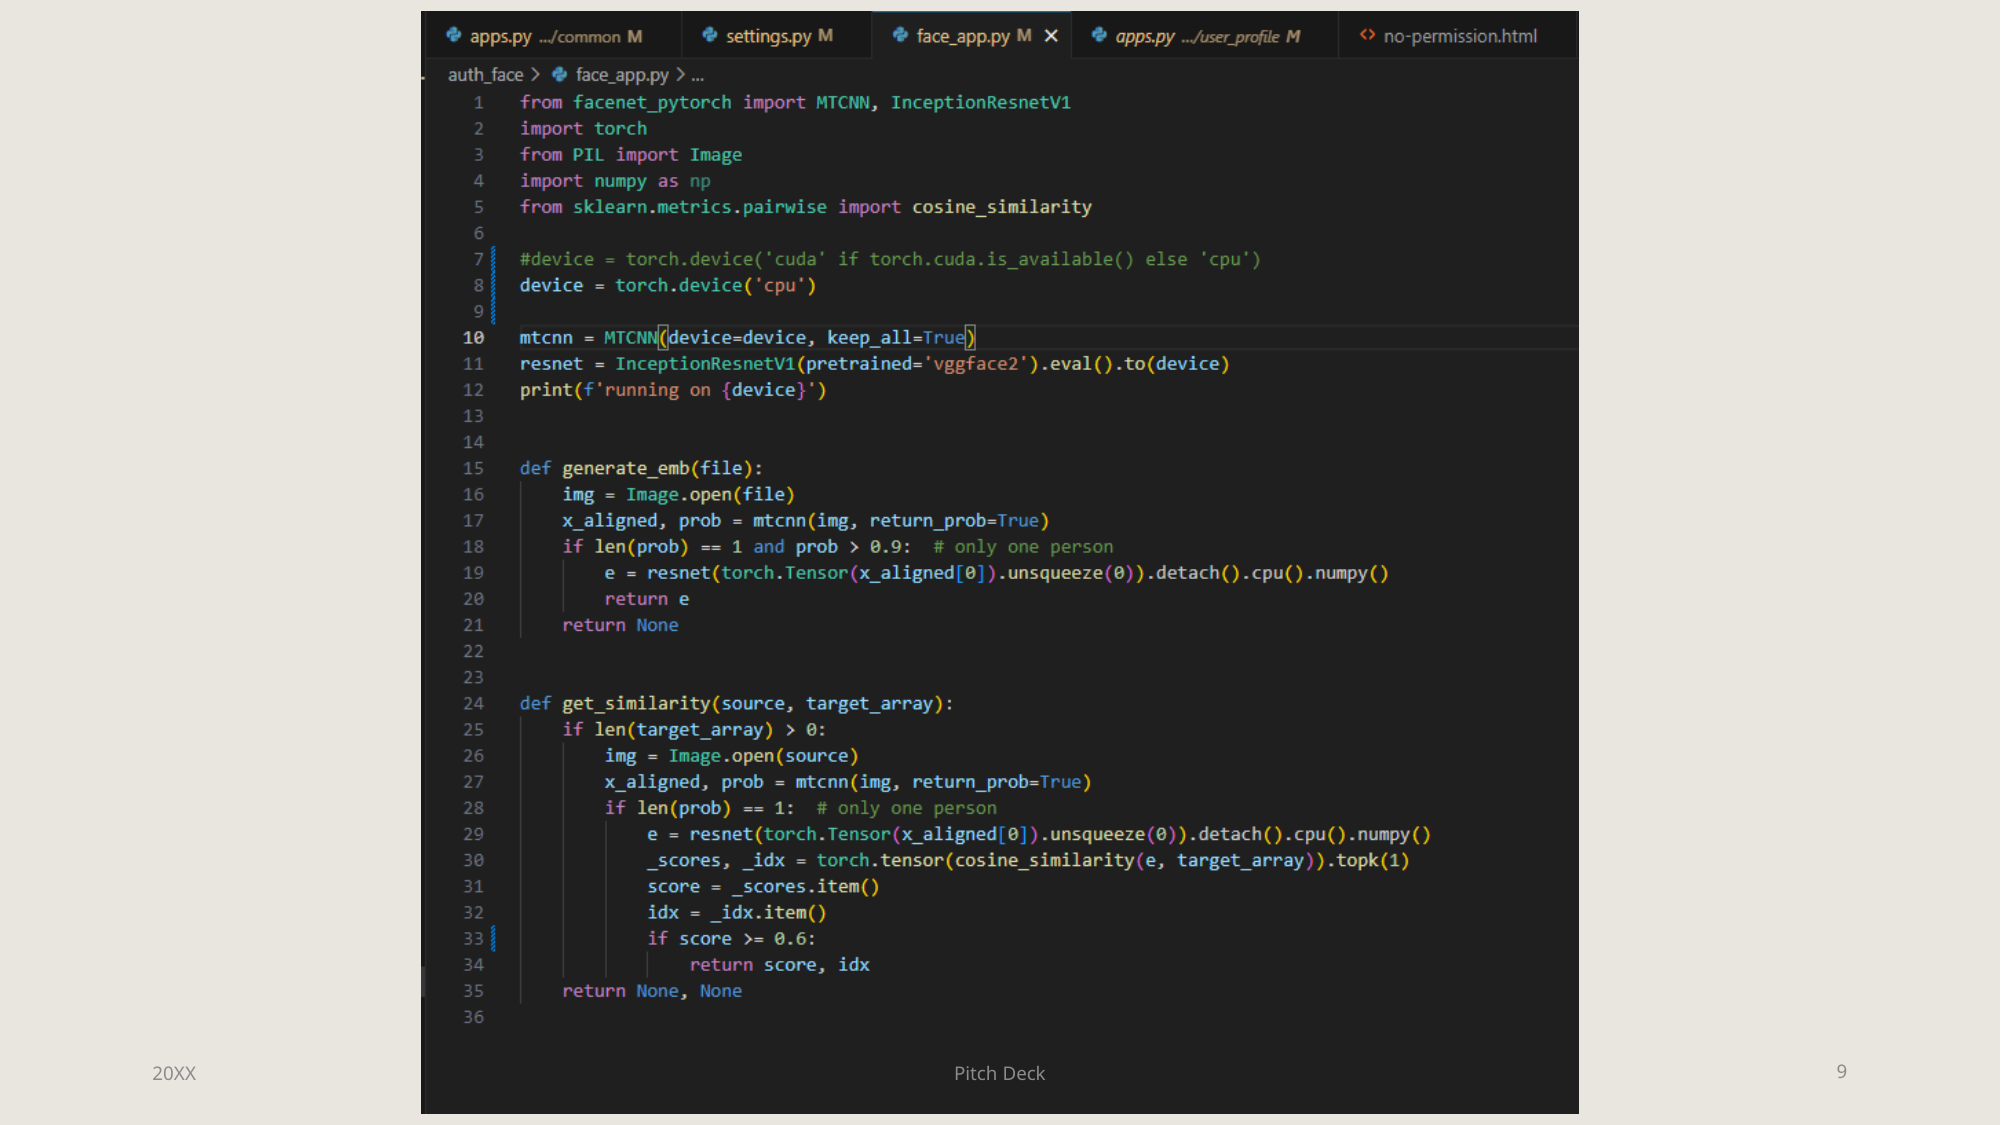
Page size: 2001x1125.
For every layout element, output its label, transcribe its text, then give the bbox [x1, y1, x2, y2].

slide_number 20XX [137, 1042, 421, 1103]
picture [421, 11, 1579, 1114]
slide_number 9 [1579, 1042, 1863, 1103]
